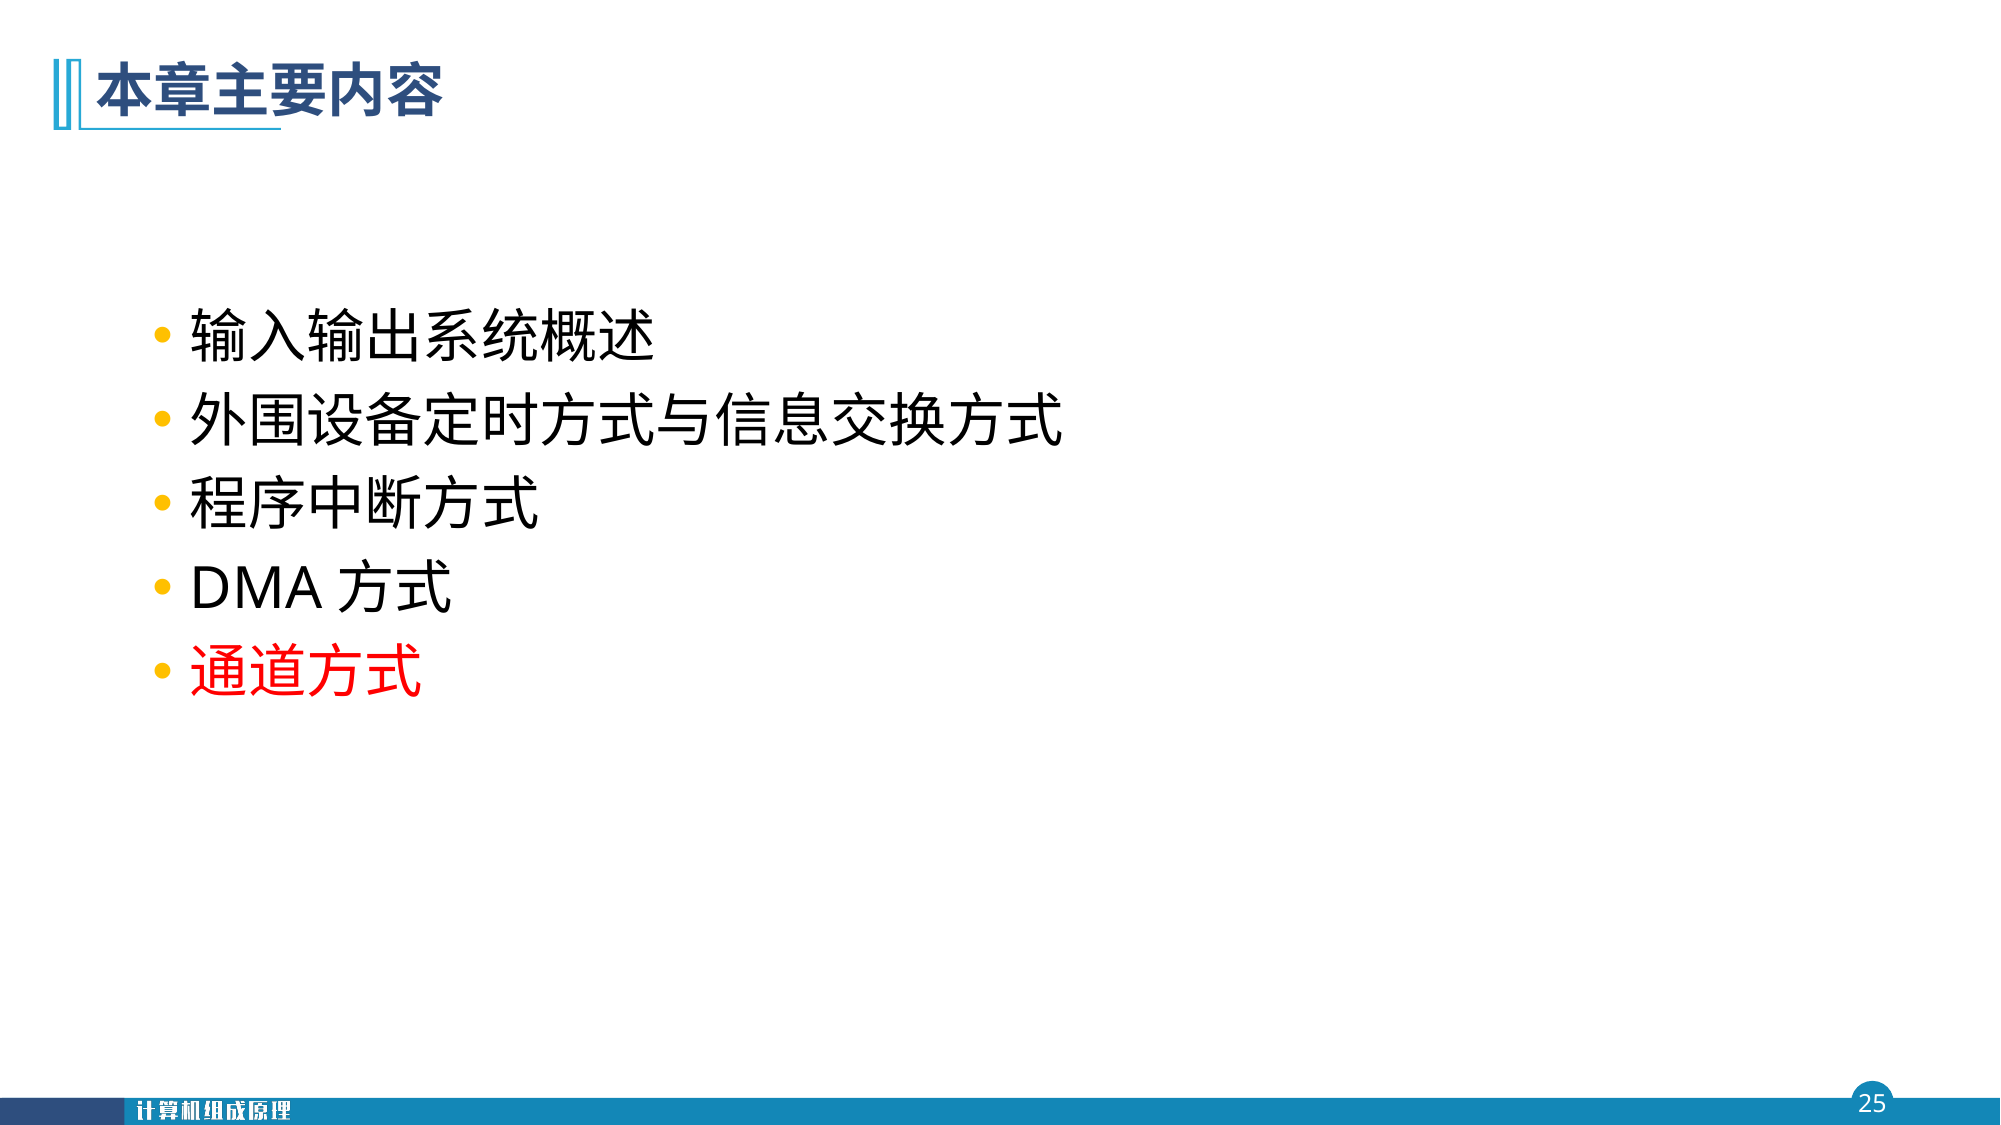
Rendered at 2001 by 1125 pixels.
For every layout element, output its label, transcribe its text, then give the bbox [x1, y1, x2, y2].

list 输入输出系统概述 外围设备定时方式与信息交换方式 程序中断方式 DMA方式 通道方式 [137, 299, 1863, 1014]
title 本章主要内容 [80, 42, 1805, 144]
